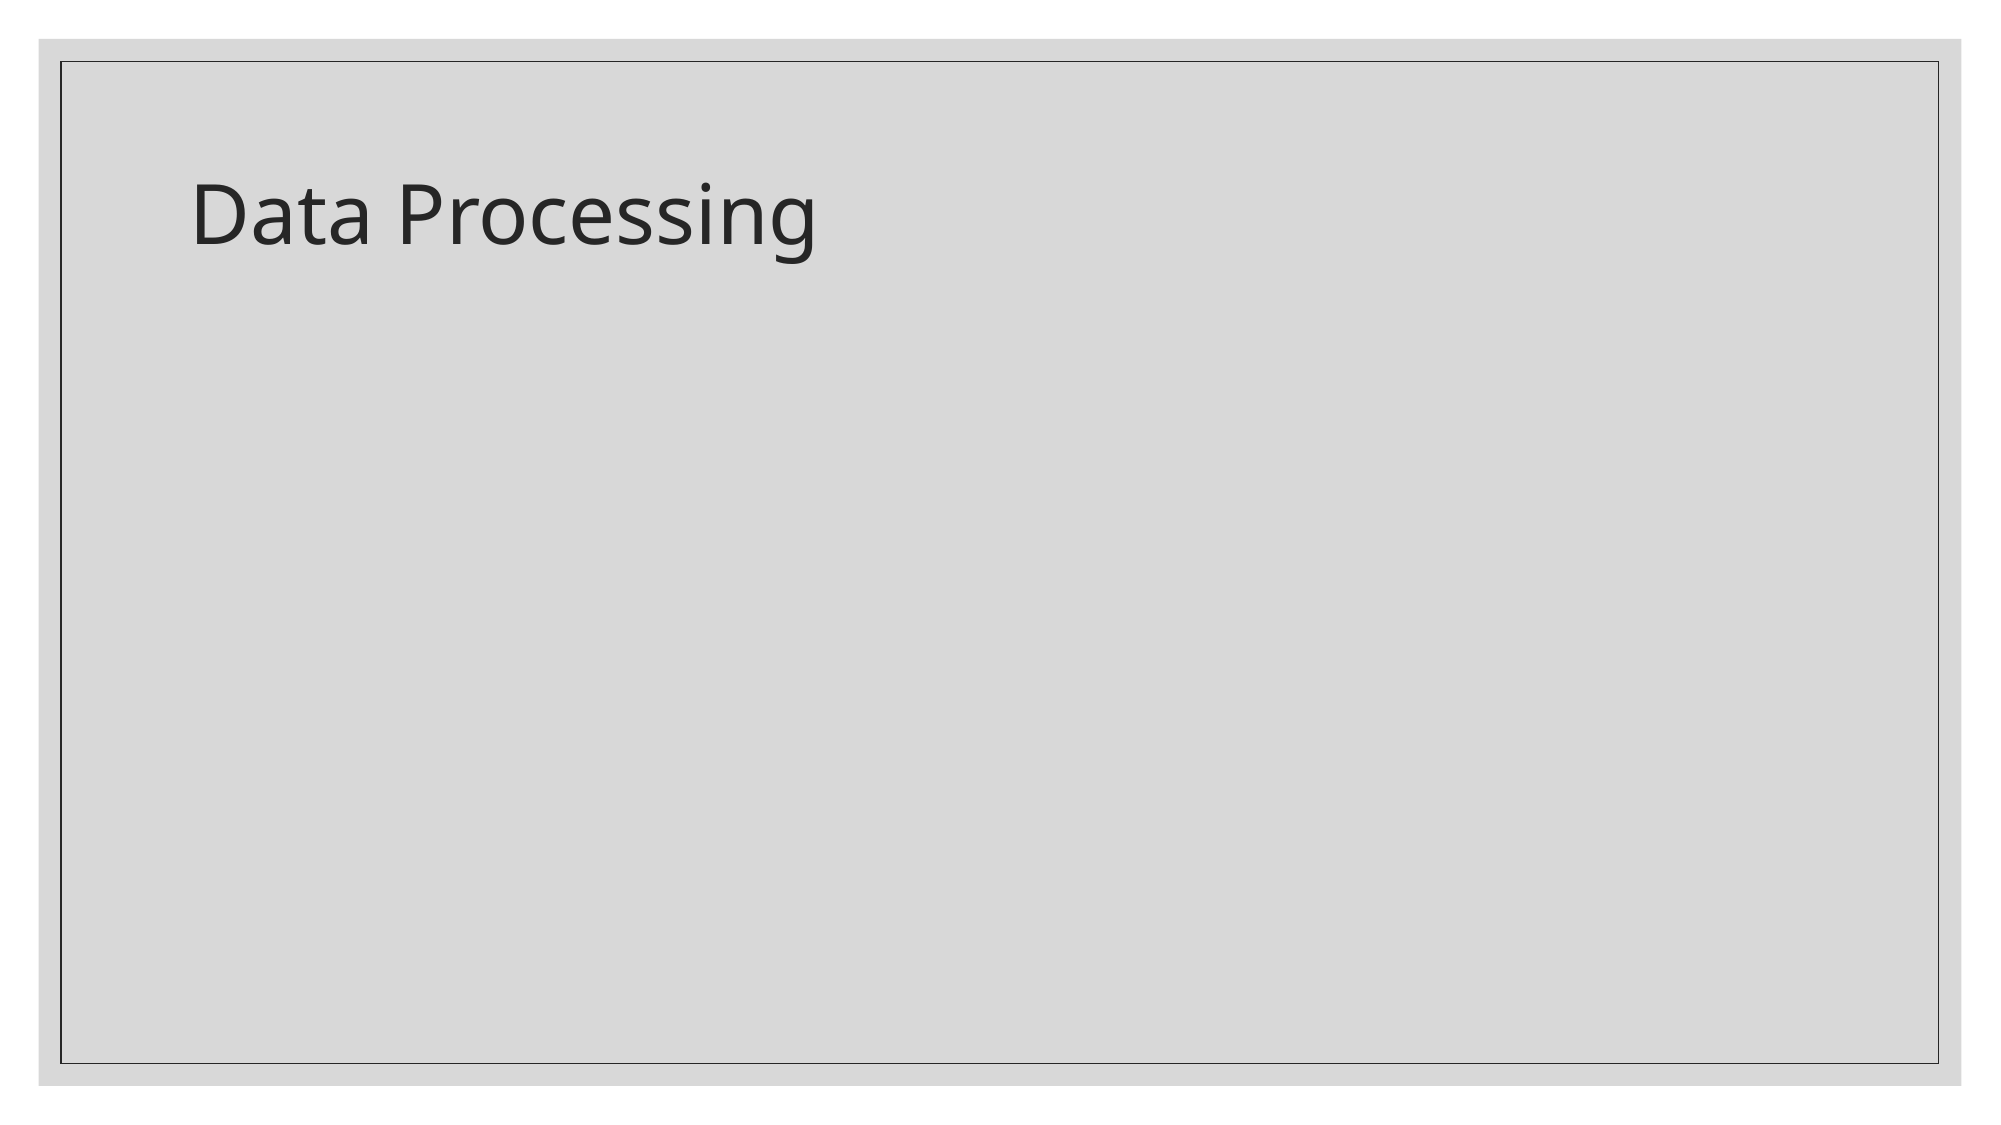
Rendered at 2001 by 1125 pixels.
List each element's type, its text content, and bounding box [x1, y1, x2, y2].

title Data Processing [174, 105, 1825, 331]
